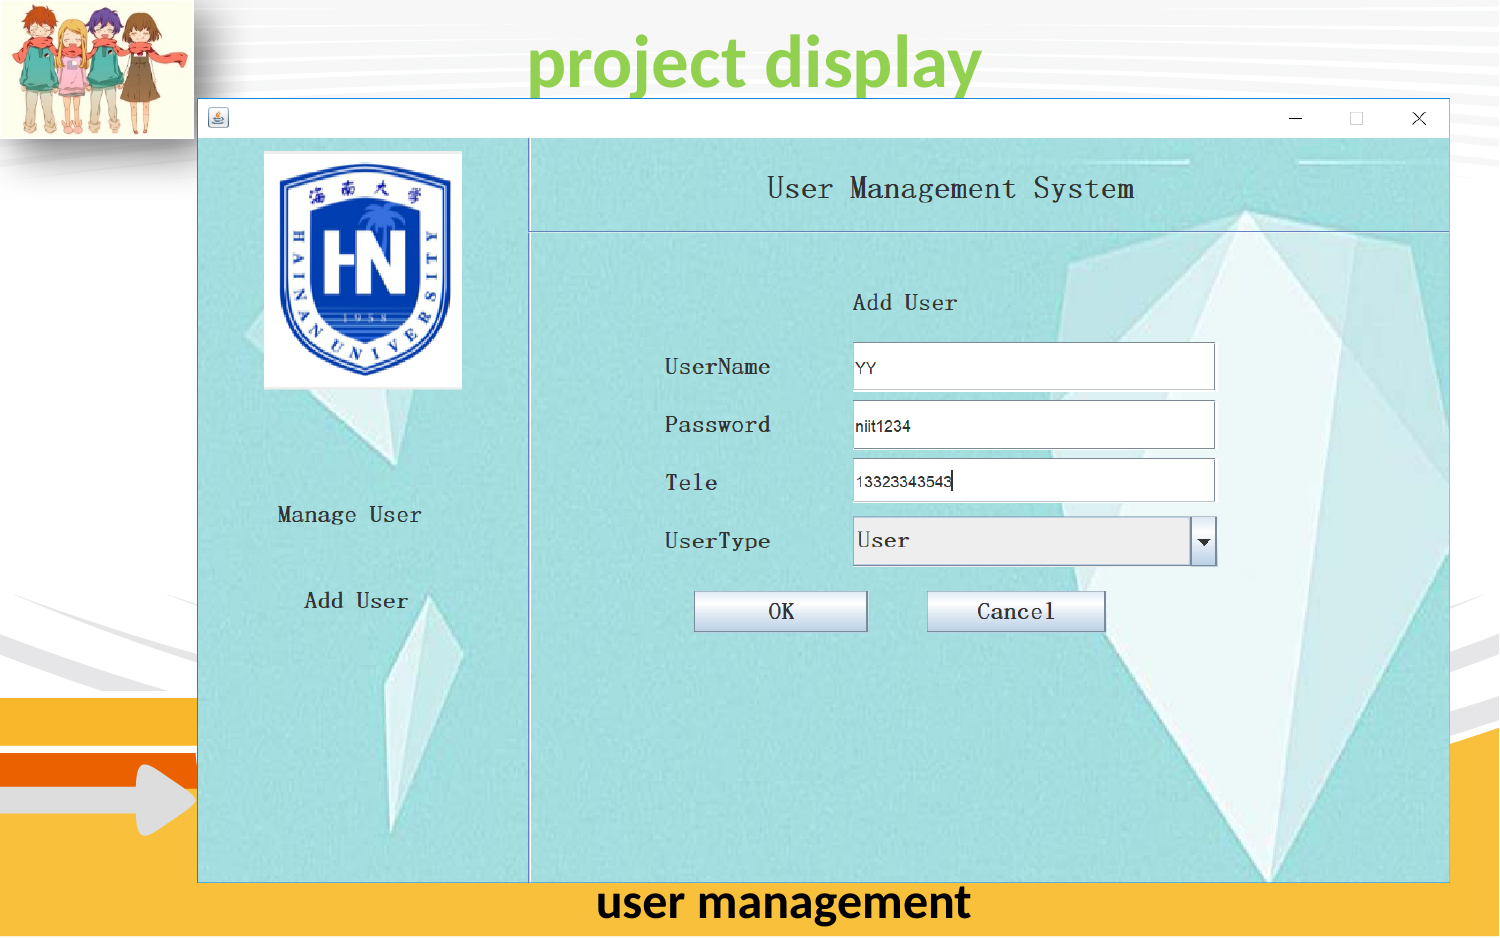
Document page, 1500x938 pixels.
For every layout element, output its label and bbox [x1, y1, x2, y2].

picture [0, 0, 1499, 938]
text_box [720, 0, 757, 96]
